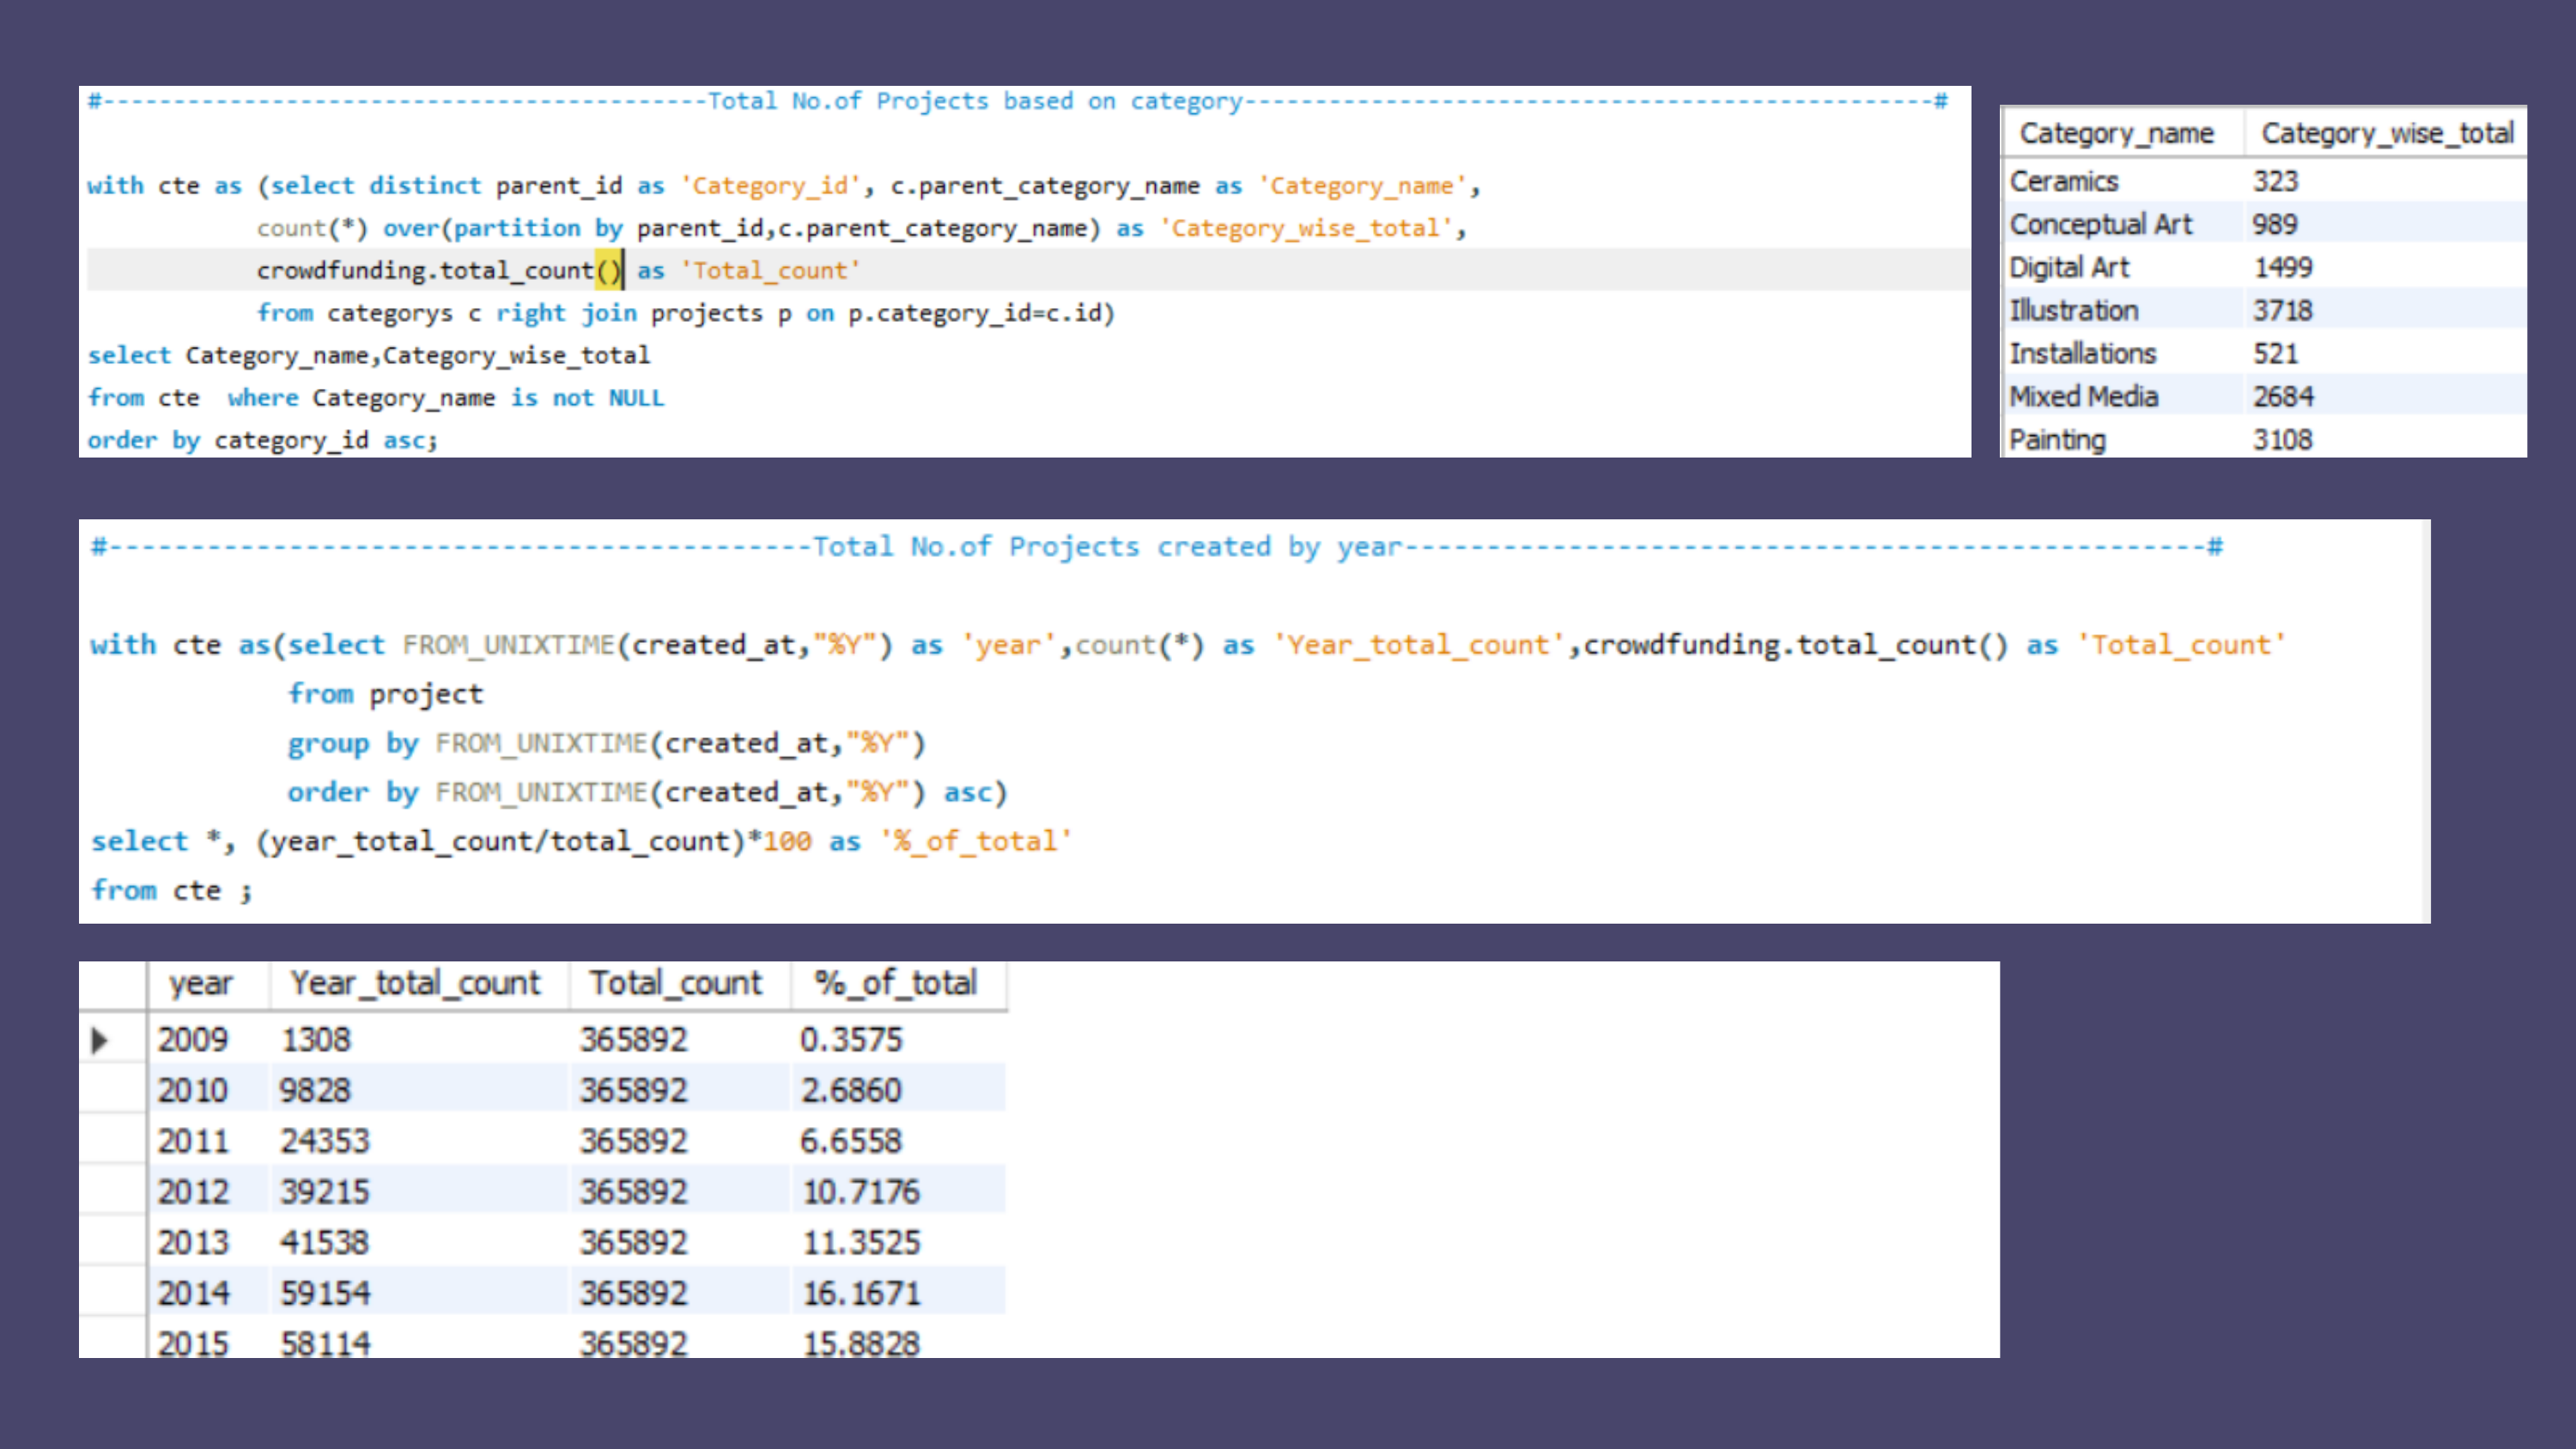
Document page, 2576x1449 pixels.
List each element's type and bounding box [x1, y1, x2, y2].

text_box [79, 961, 2001, 1358]
text_box [79, 86, 1971, 458]
text_box [79, 519, 2432, 924]
text_box [2000, 105, 2528, 458]
